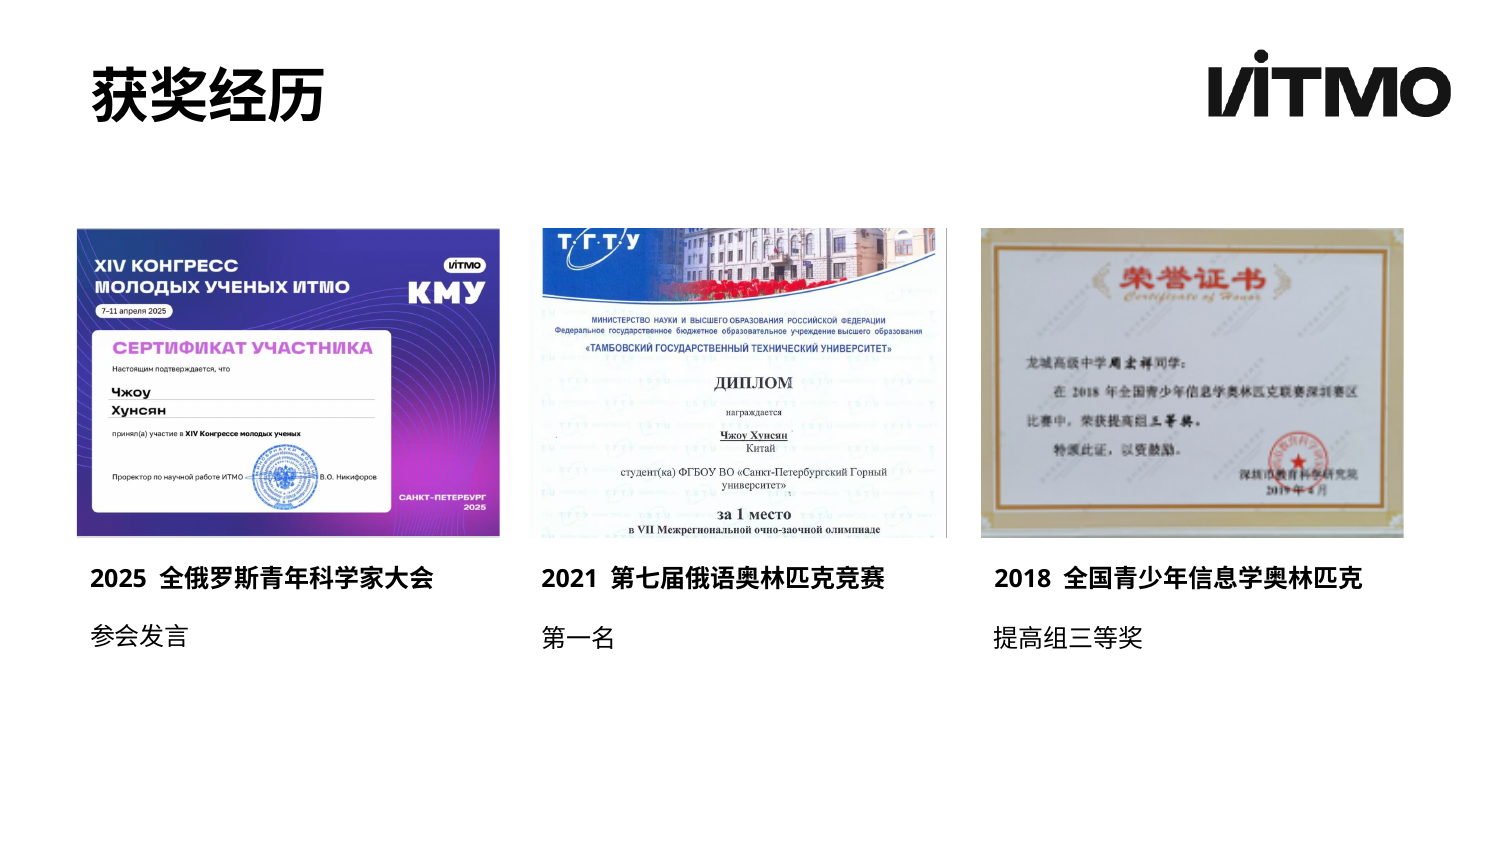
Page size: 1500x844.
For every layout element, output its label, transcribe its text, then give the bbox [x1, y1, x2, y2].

list 第一名 [526, 614, 952, 844]
picture [0, 0, 1500, 844]
list 参会发言 [75, 612, 500, 842]
list 2025 全俄罗斯青年科学家大会 [75, 554, 500, 599]
title 获奖经历 [75, 50, 1255, 137]
list 提高组三等奖 [978, 614, 1404, 844]
list 2021 第七届俄语奥林匹克竞赛 [526, 554, 952, 599]
list 2018 全国青少年信息学奥林匹克 [979, 554, 1404, 599]
